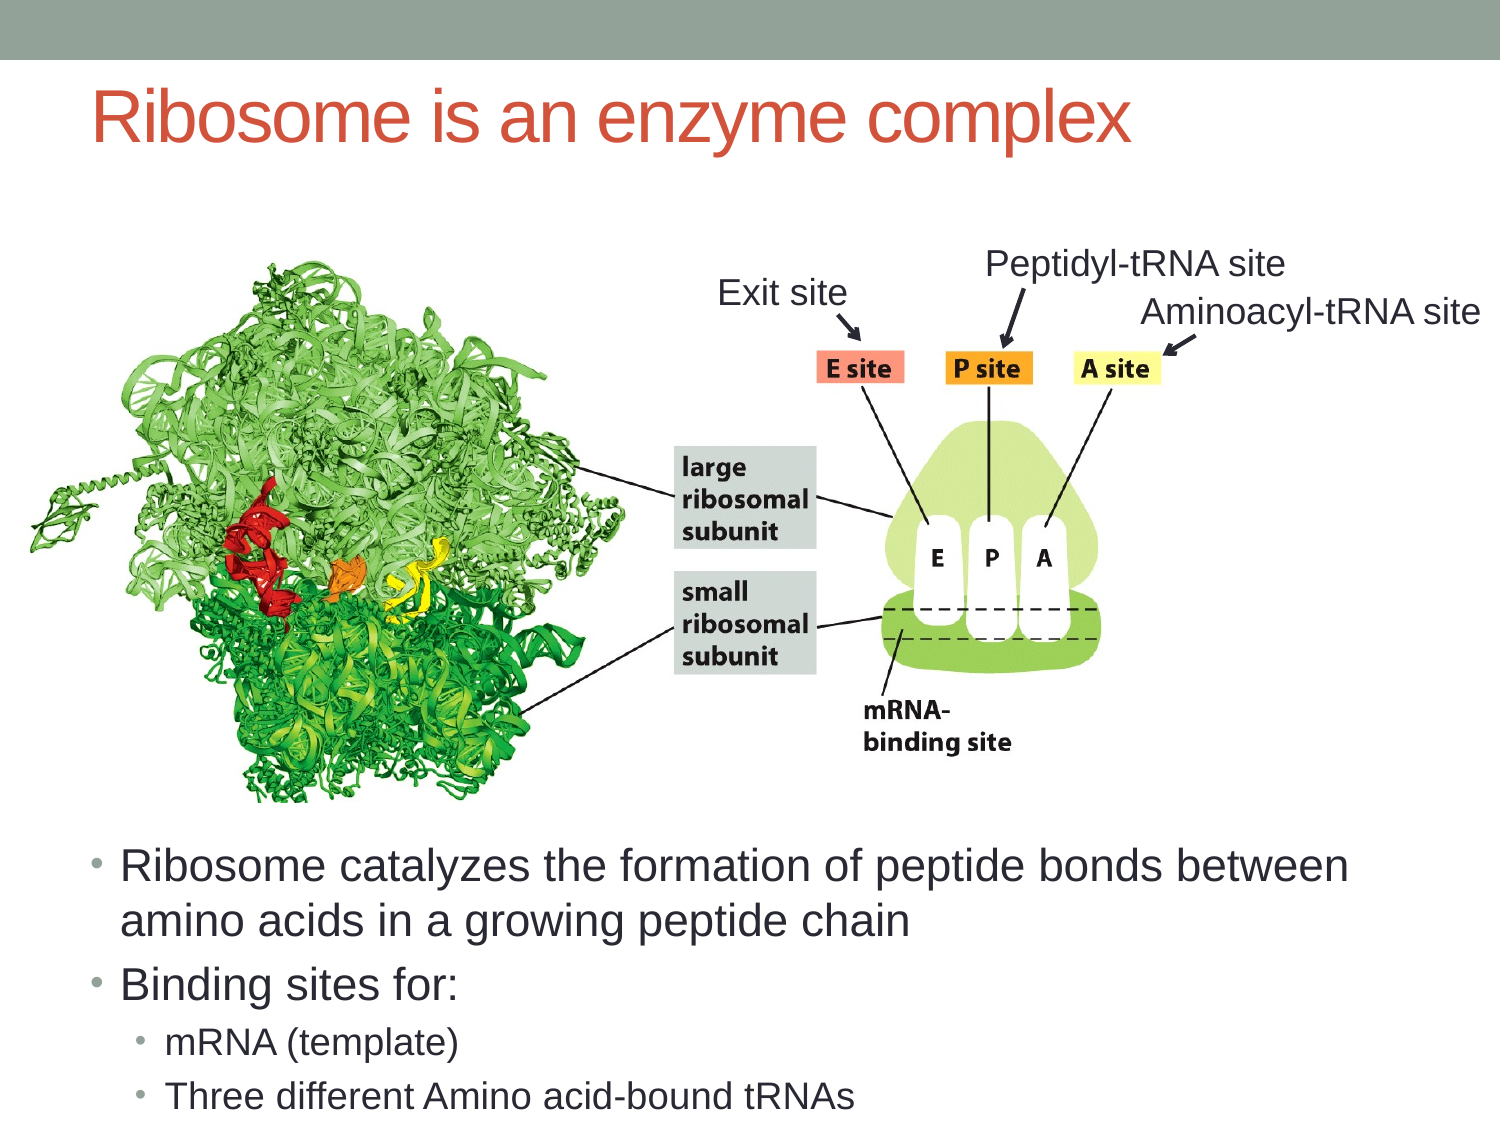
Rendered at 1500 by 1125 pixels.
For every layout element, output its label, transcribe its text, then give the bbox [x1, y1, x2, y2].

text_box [1162, 335, 1196, 356]
title Ribosome is an enzyme complex [75, 31, 1425, 194]
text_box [1002, 288, 1025, 350]
text_box Peptidyl-tRNA site [969, 231, 1302, 291]
text_box Aminoacyl-tRNA site [1173, 279, 1497, 340]
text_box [837, 314, 862, 342]
list Ribosome catalyzes the formation of peptide bonds between amino acids in a growing peptide chain Binding sites for: mRNA (template) Three different Amino acid-bound tRNAs [75, 827, 1425, 1125]
picture [20, 251, 1165, 803]
